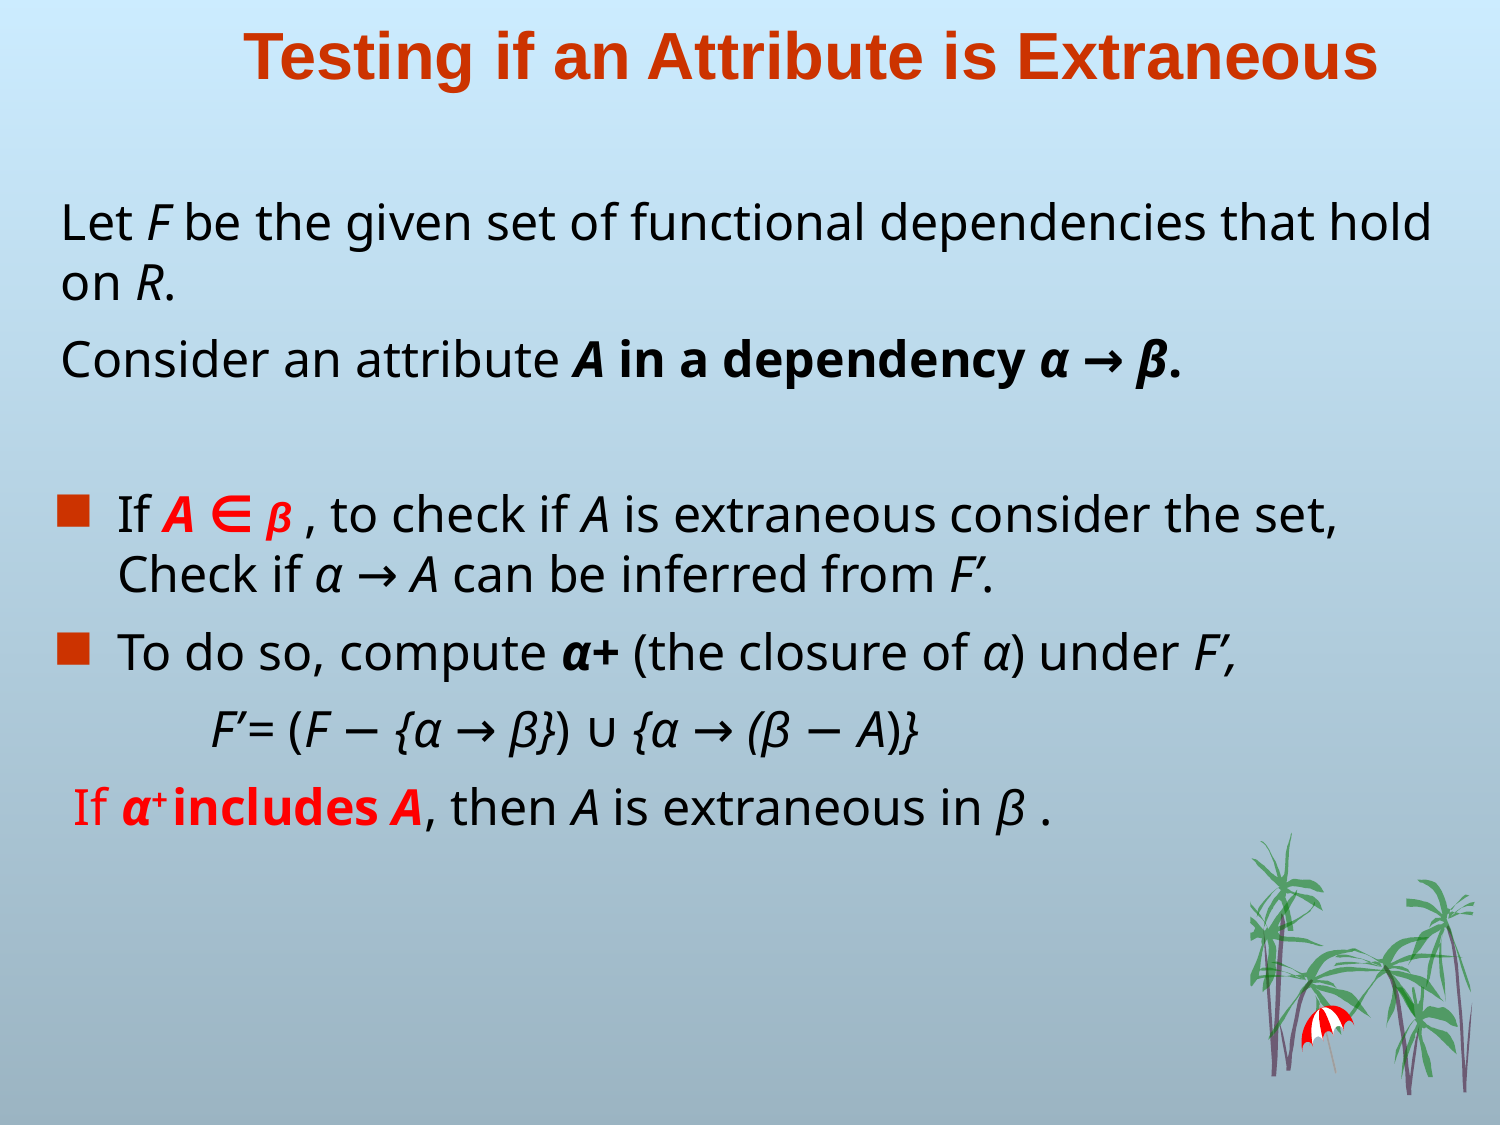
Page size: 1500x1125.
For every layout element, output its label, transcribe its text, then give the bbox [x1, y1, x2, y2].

list Let F be the given set of functional dependencies that hold on R. Consider an attribute A in a dependency α → β. If A ∈ β , to check if A is extraneous consider the set, Check if α → A can be inferred from F’. To do so, compute α+ (the closure of α) under F’, F’ = (F − {α → β}) ∪ {α → (β − A)} If α+ includes A, then A is extraneous in β . [45, 182, 1465, 983]
title Testing if an Attribute is Extraneous [149, 0, 1476, 101]
